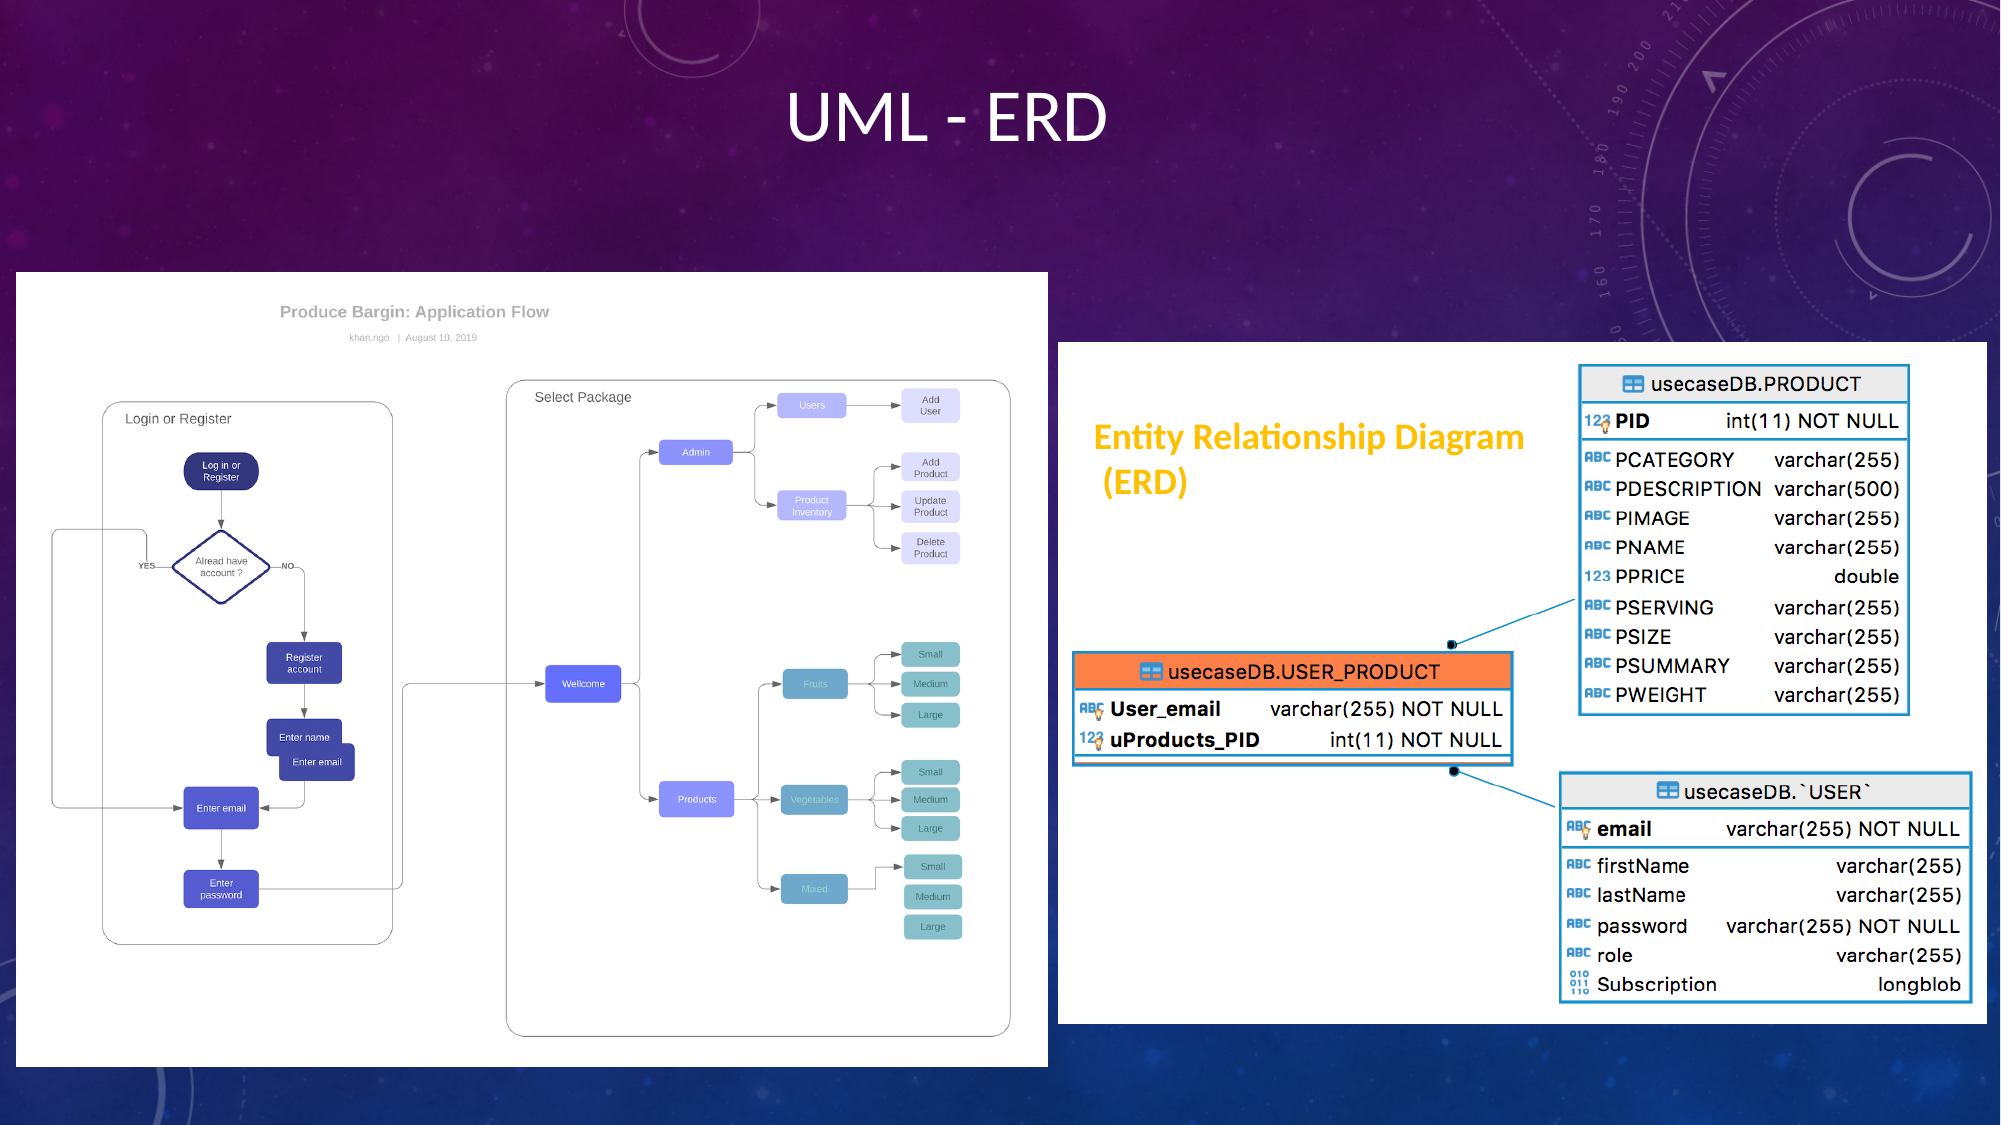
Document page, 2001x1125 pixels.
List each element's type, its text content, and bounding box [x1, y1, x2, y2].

picture [0, 0, 2001, 1125]
text_box UML - ERD [770, 58, 1125, 164]
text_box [1057, 342, 1987, 1024]
